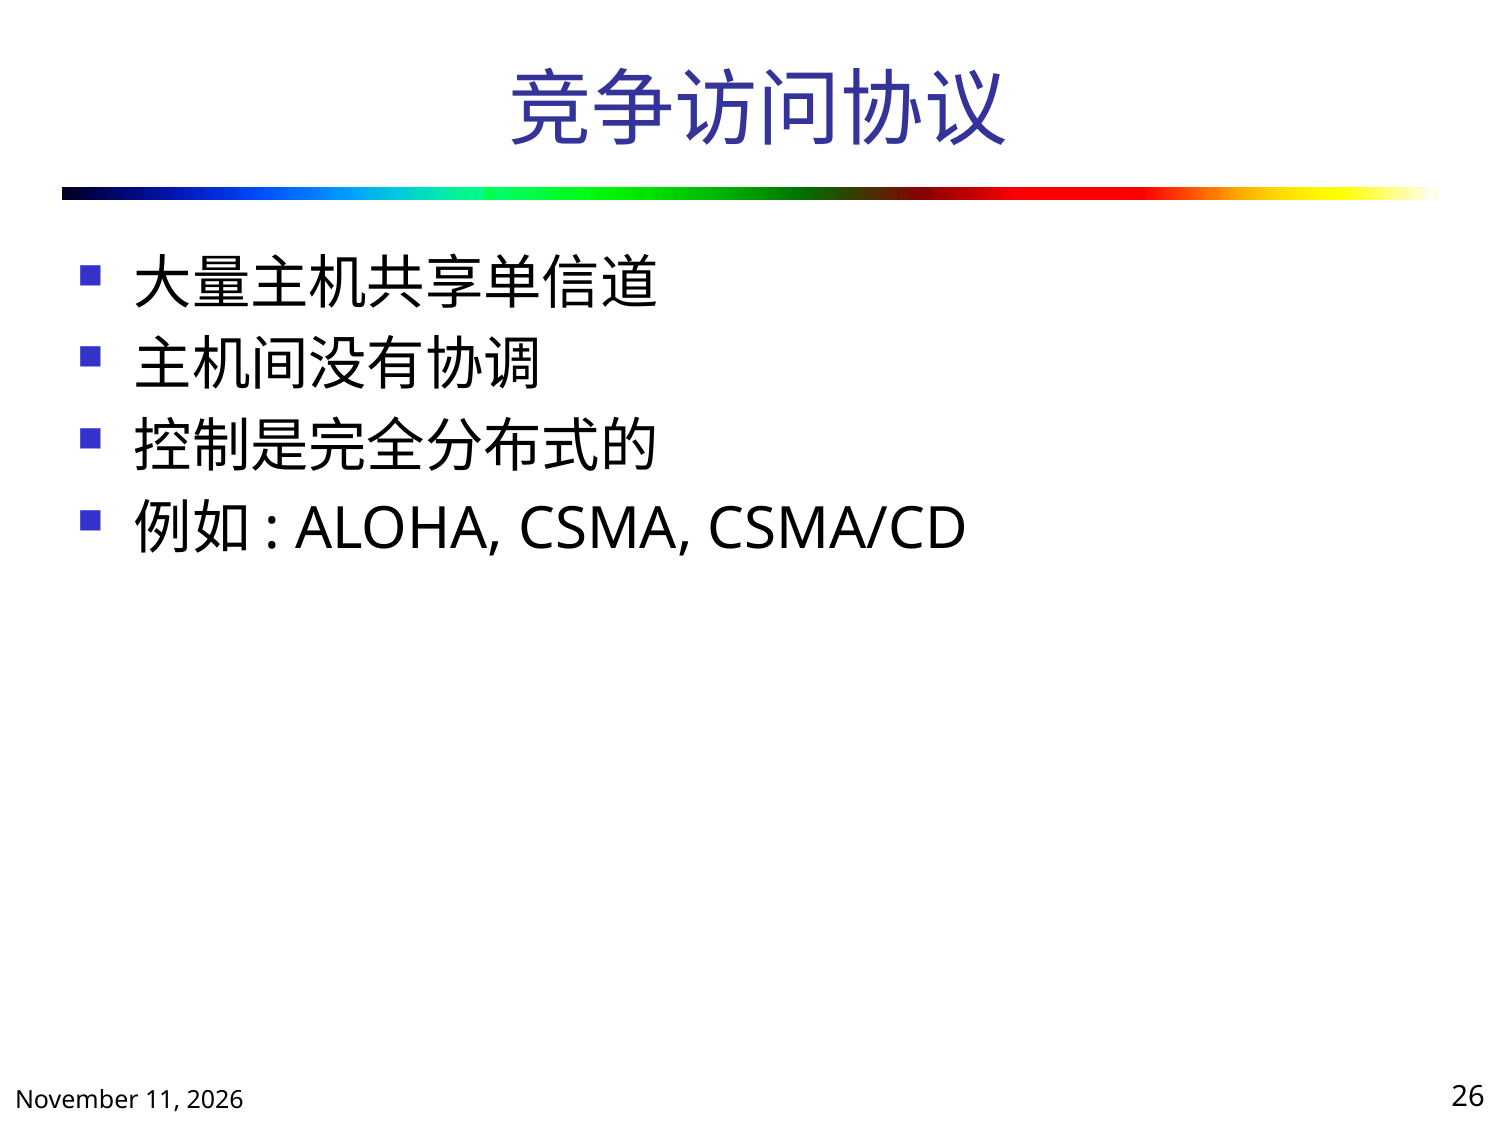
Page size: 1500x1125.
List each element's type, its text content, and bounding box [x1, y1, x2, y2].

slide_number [0, 1049, 313, 1125]
list 大量主机共享单信道 主机间没有协调 控制是完全分布式的 例如: ALOHA, CSMA, CSMA/CD [62, 237, 1451, 738]
picture [382, 187, 1438, 200]
picture [62, 187, 355, 200]
slide_number 26 [1187, 1049, 1500, 1125]
title 竞争访问协议 [124, 37, 1392, 163]
